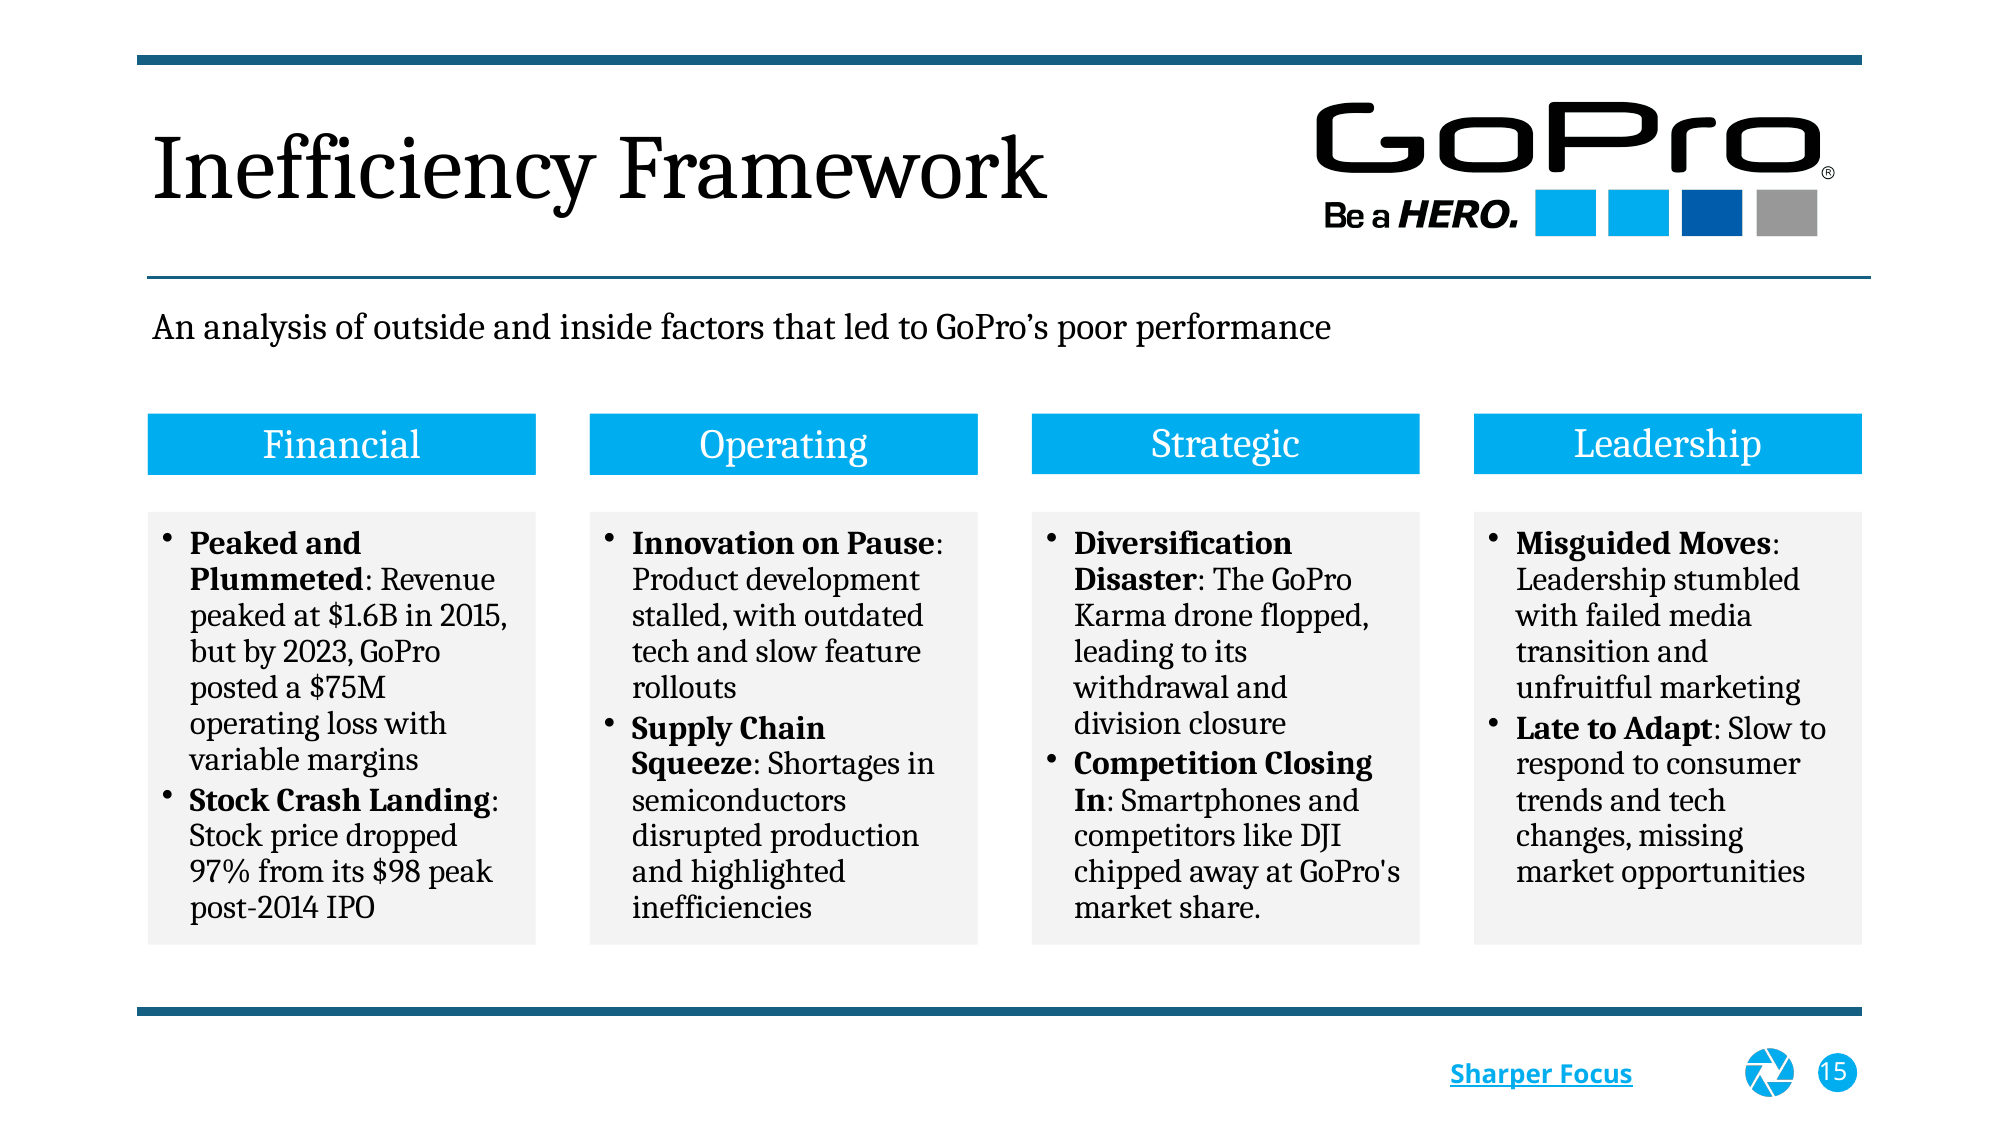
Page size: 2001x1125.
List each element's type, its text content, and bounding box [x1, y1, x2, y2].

text_box An analysis of outside and inside factors that led to GoPro’s poor performance [137, 294, 1852, 354]
slide_number 15 [1412, 1042, 1863, 1103]
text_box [147, 413, 1863, 946]
title Inefficiency Framework [137, 59, 1287, 278]
picture [1287, 0, 1863, 349]
